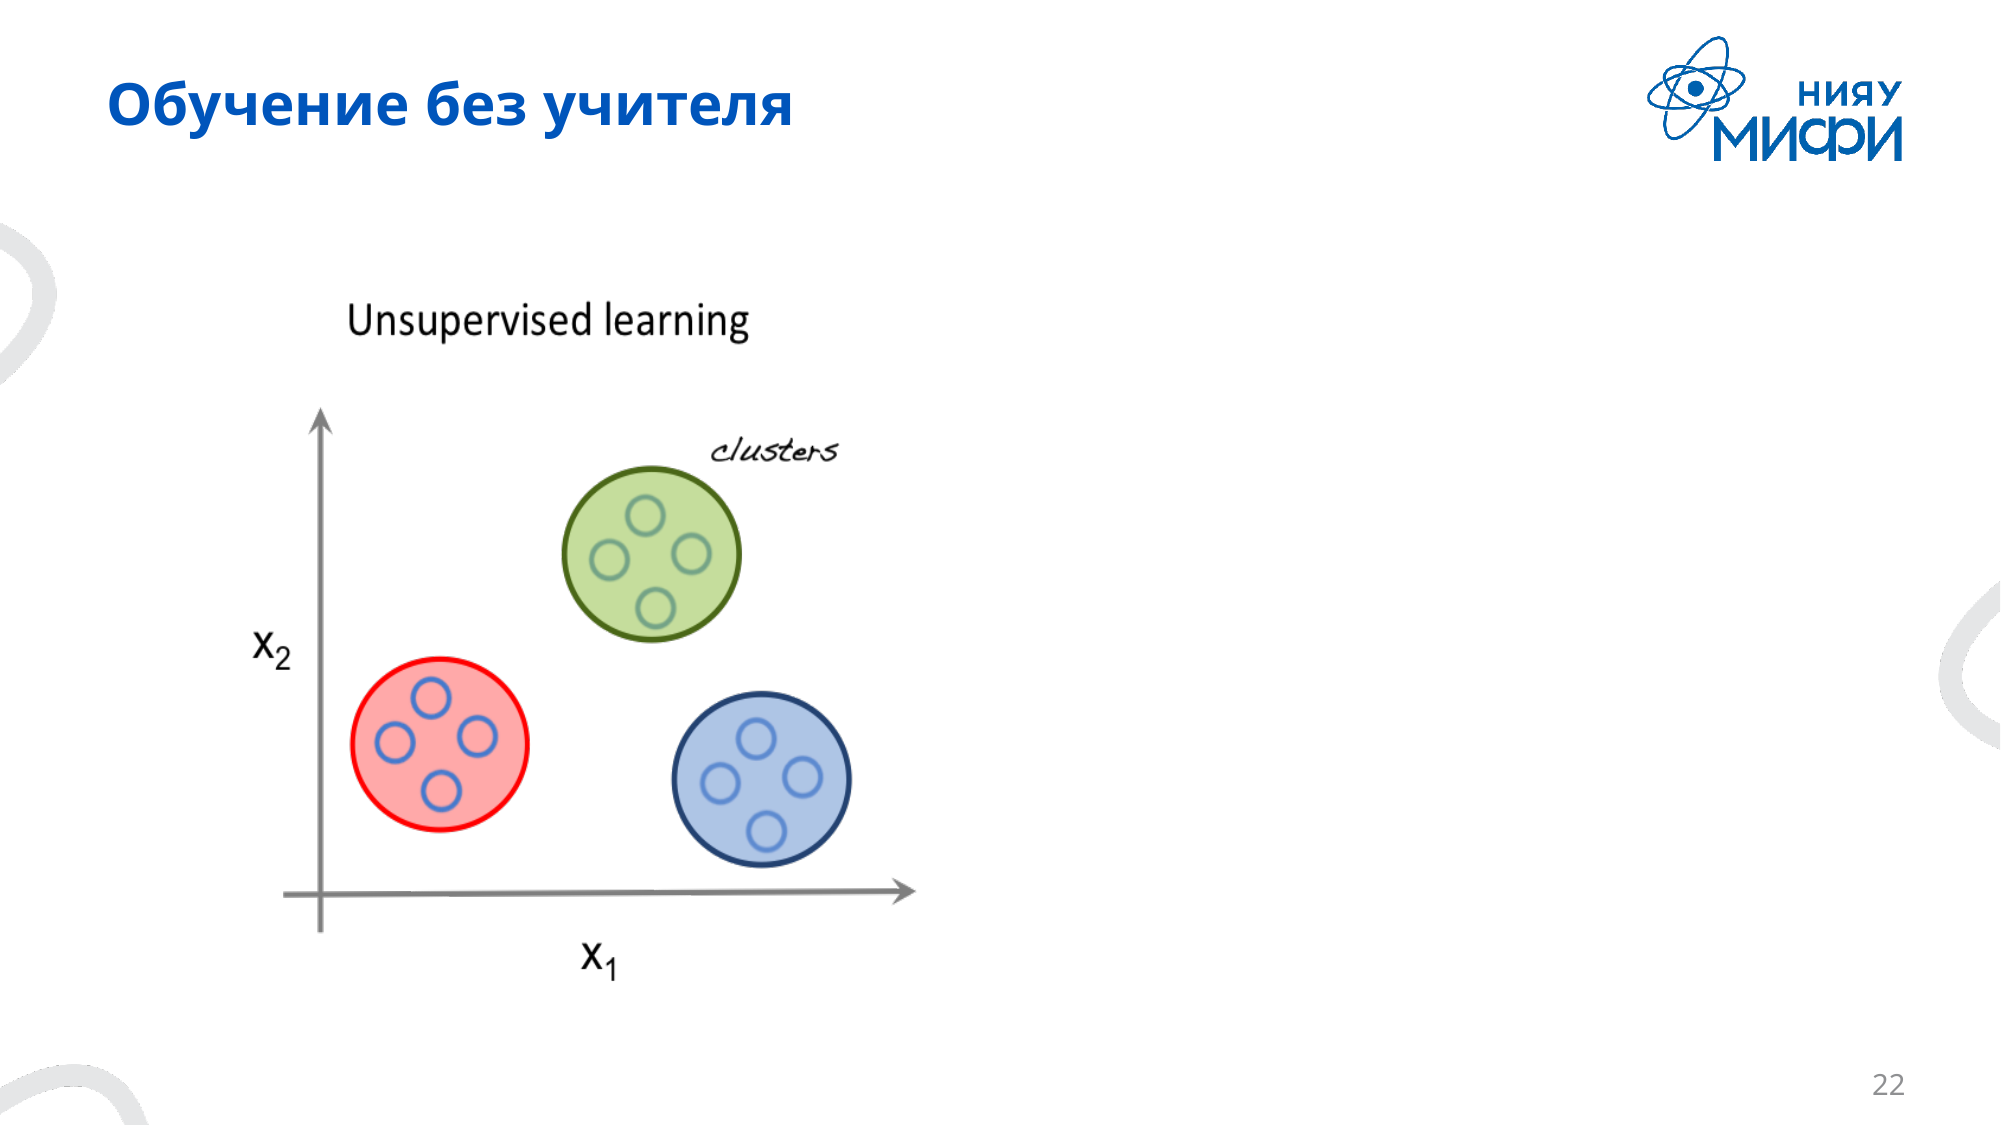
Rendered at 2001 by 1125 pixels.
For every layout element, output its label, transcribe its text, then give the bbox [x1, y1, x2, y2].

picture [180, 264, 959, 1014]
picture [1637, 27, 1910, 173]
picture [1919, 554, 2001, 767]
picture [0, 1032, 162, 1125]
title Обучение без учителя [91, 58, 1601, 145]
picture [0, 208, 122, 456]
